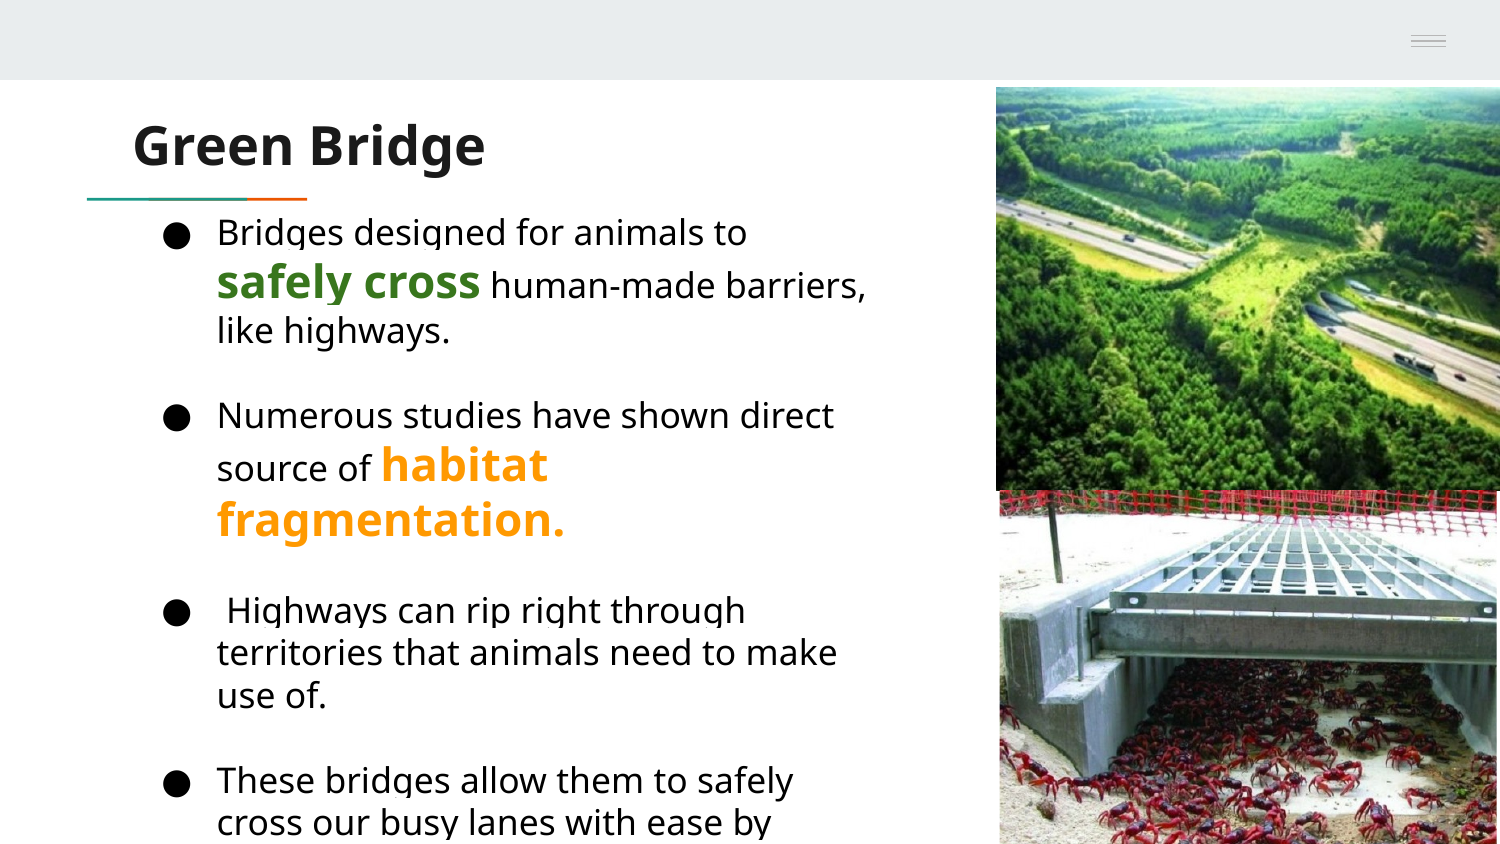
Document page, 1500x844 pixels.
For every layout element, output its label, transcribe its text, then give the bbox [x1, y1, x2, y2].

picture [995, 86, 1500, 844]
title Green Bridge [117, 96, 511, 184]
text_box Bridges designed for animals to safely cross human-made barriers, like highways. Numerous studies have shown direct source of habitat fragmentation. Highways can rip right through territories that animals need to make use of. These bridges allow them to safely cross our busy lanes with ease by connecting their habitats once again. [126, 195, 904, 793]
text_box [139, 793, 891, 821]
